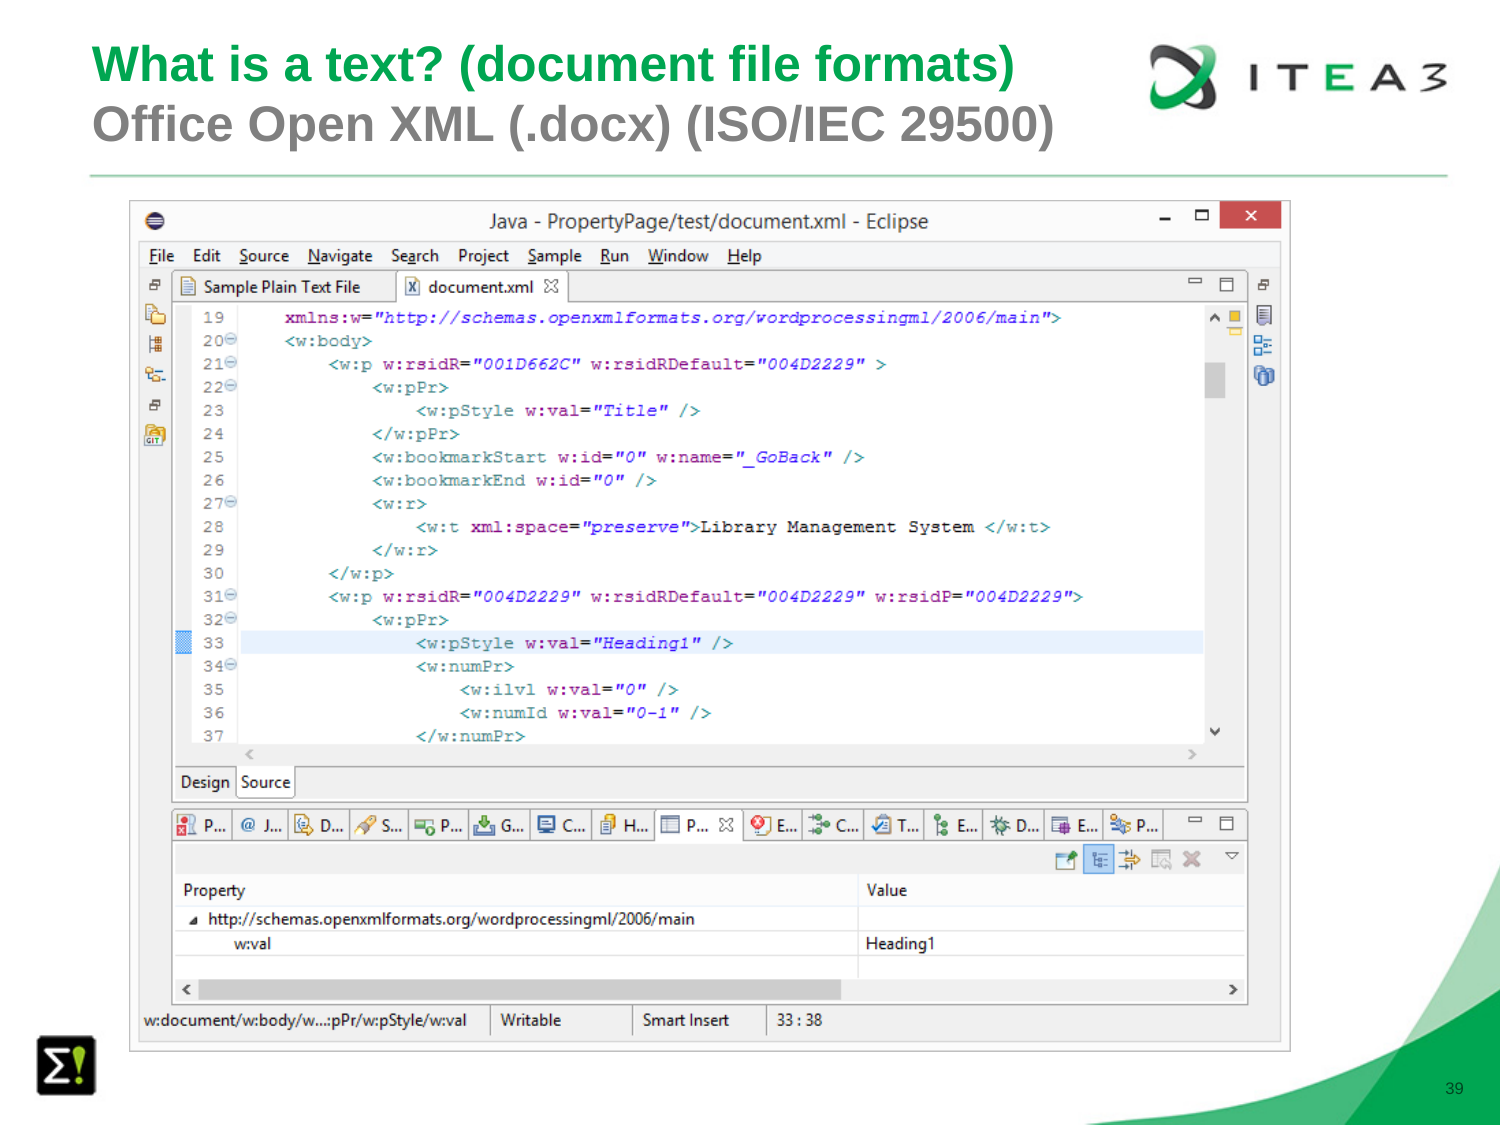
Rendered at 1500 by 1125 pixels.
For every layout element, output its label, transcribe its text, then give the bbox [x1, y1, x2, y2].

title What is a text? (document file formats) Office Open XML (.docx) (ISO/IEC 29500) [76, 23, 1099, 160]
picture [0, 0, 1500, 1125]
